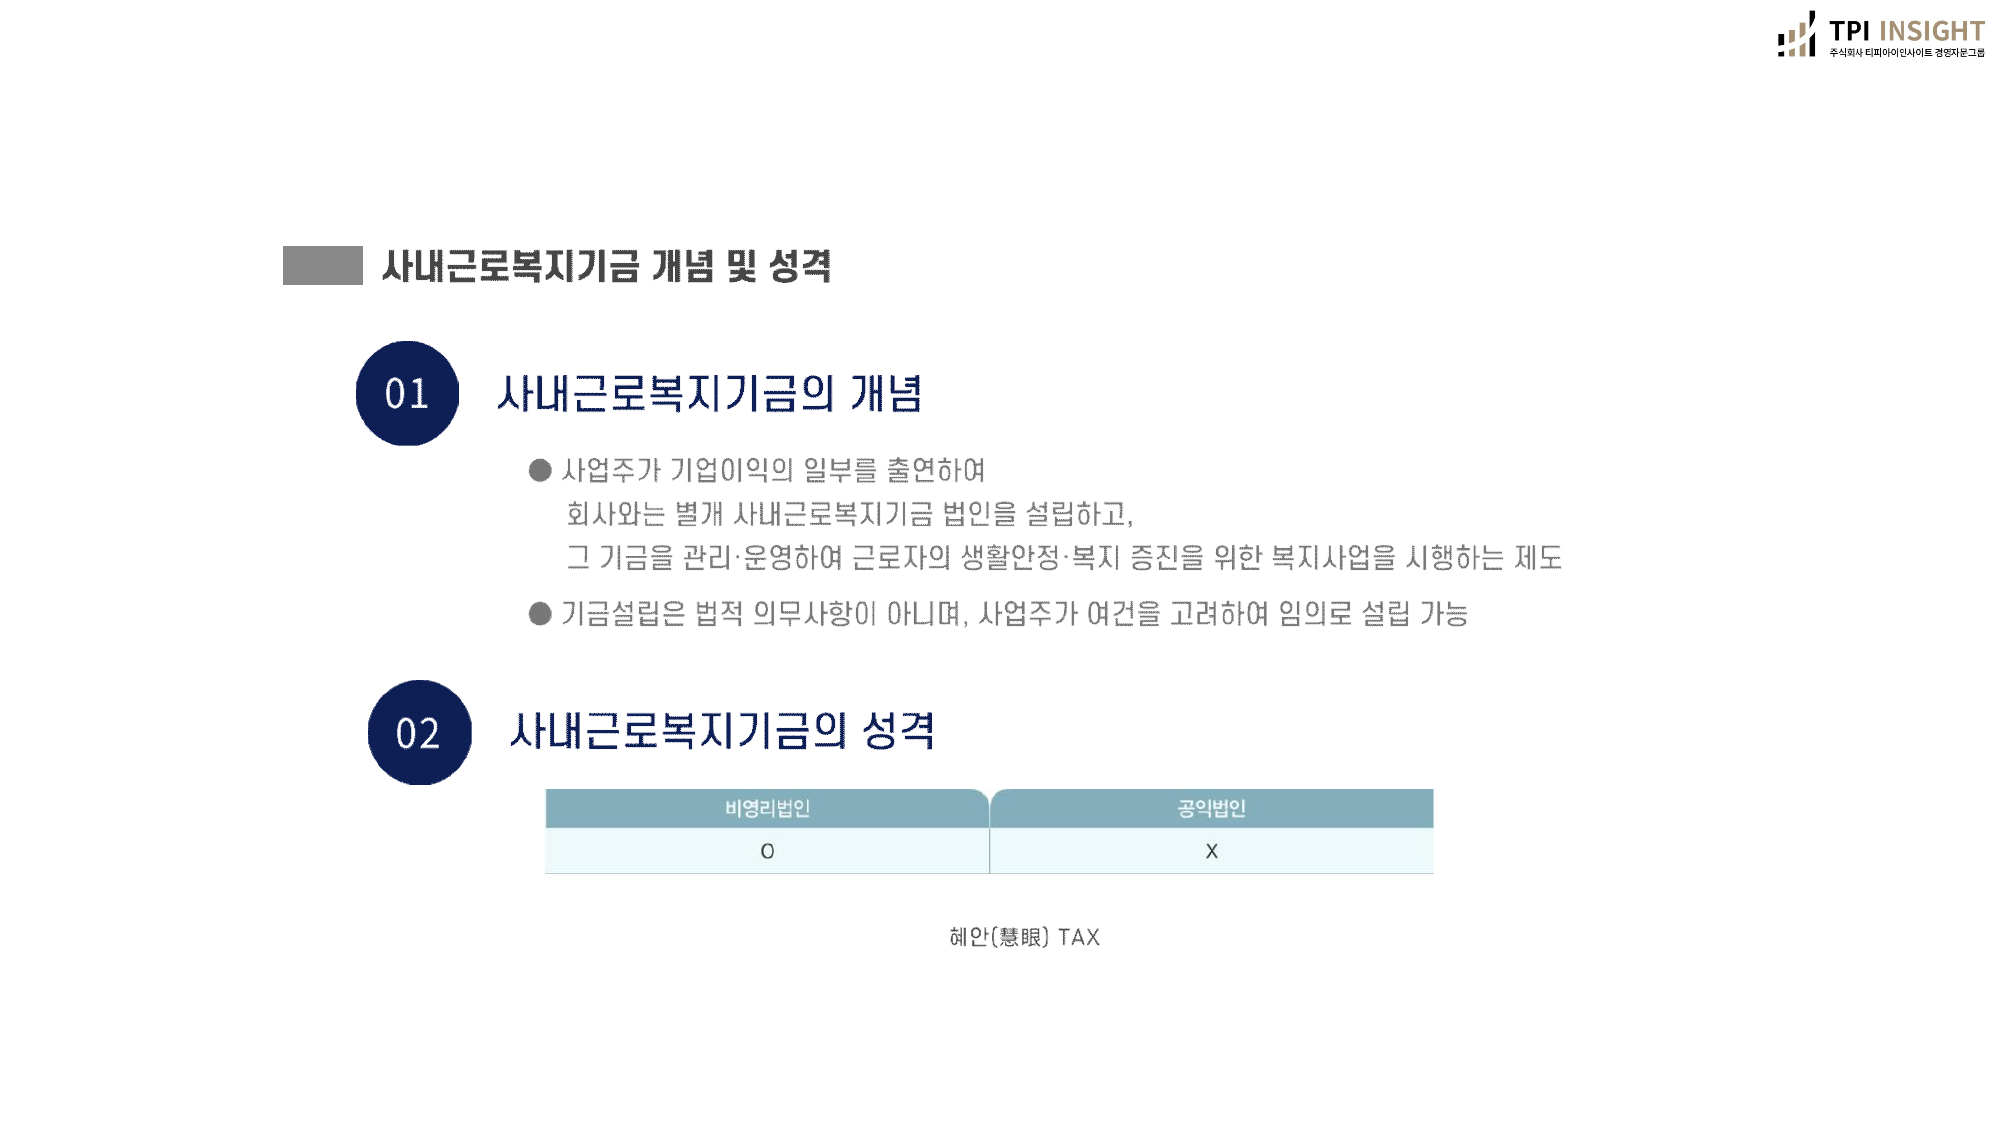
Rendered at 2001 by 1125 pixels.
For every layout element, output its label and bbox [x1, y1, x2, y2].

text_box [283, 192, 1775, 987]
picture [1763, 4, 1998, 71]
